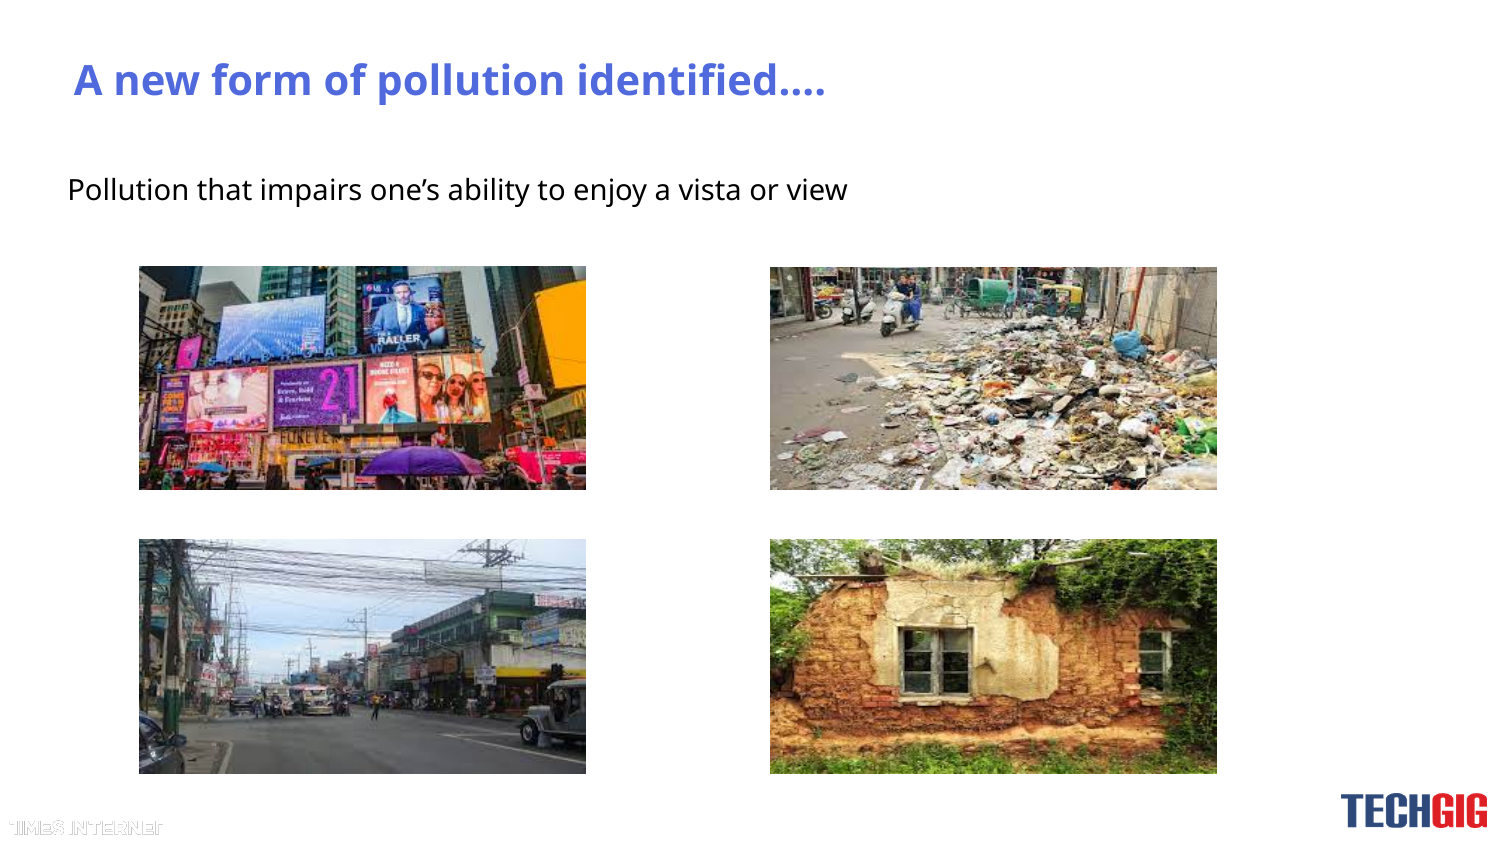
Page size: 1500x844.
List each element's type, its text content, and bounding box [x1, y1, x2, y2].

picture [139, 539, 587, 775]
picture [8, 818, 164, 837]
text_box Pollution that impairs one’s ability to enjoy a vista or view [52, 163, 864, 249]
picture [770, 539, 1217, 775]
picture [1341, 793, 1488, 828]
picture [139, 266, 587, 490]
picture [770, 266, 1217, 490]
title A new form of pollution identified…. [58, 38, 1418, 134]
